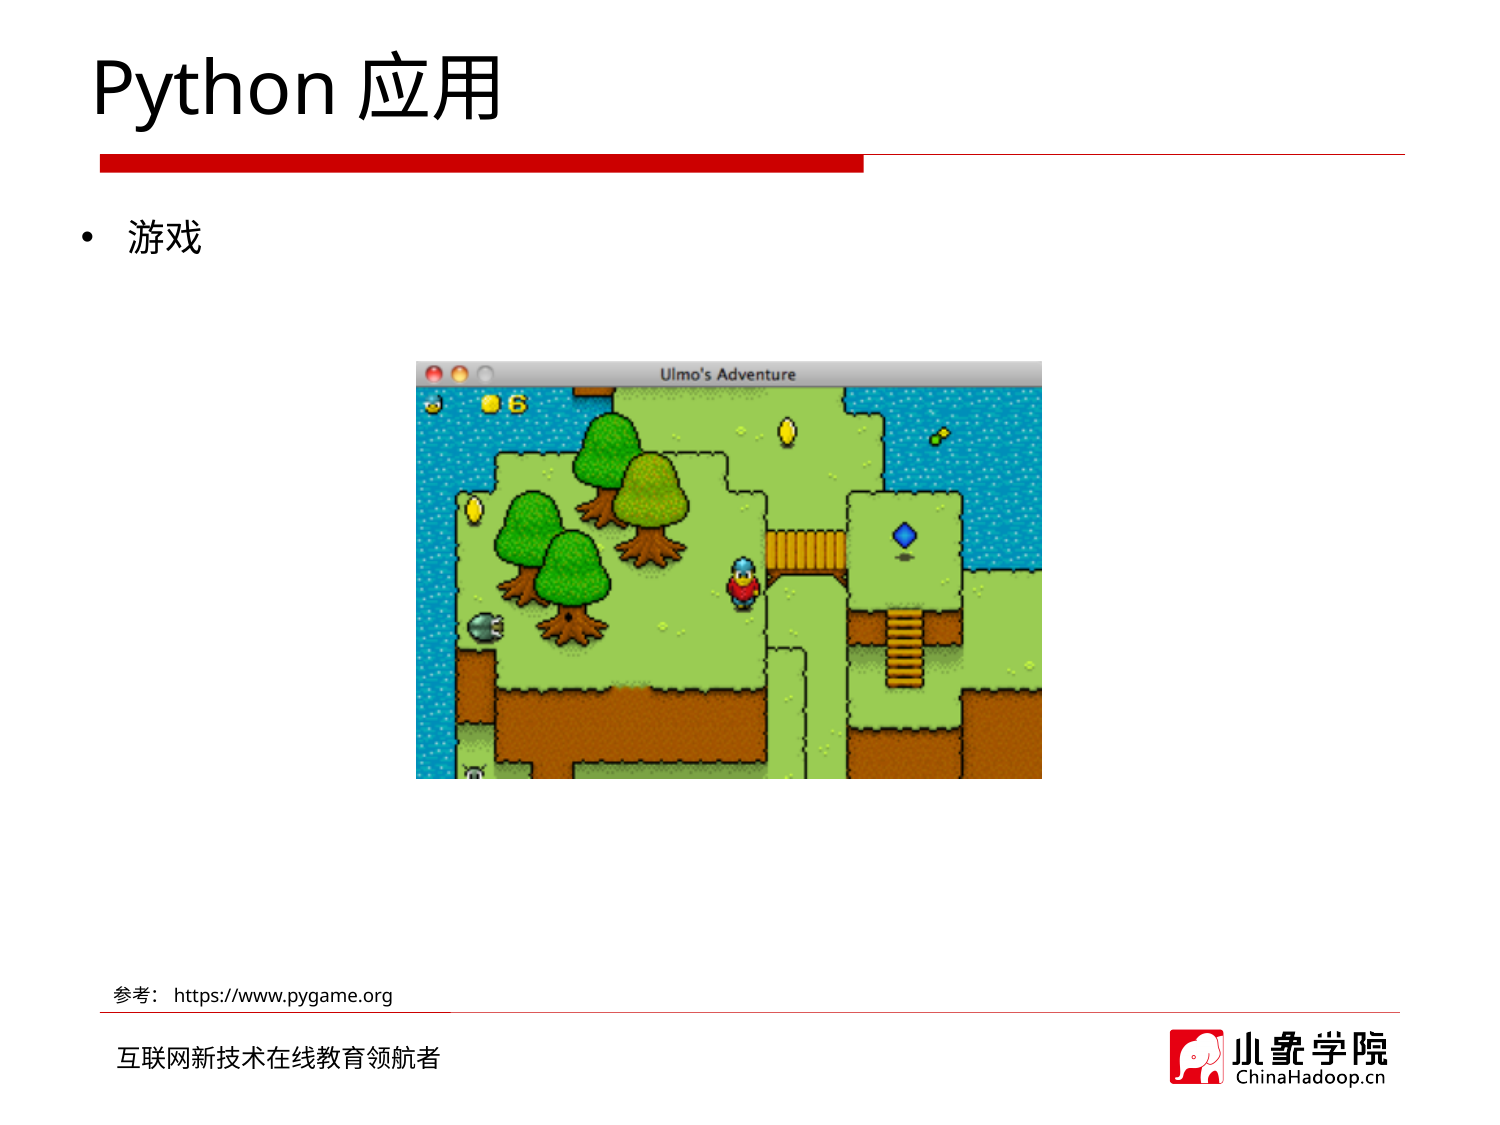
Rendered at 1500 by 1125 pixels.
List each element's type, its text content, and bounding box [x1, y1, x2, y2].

picture [0, 0, 1500, 1125]
text_box 游戏 [66, 184, 417, 267]
title Python应用 [75, 45, 1117, 138]
text_box 参考：https://www.pygame.org [98, 975, 408, 1014]
